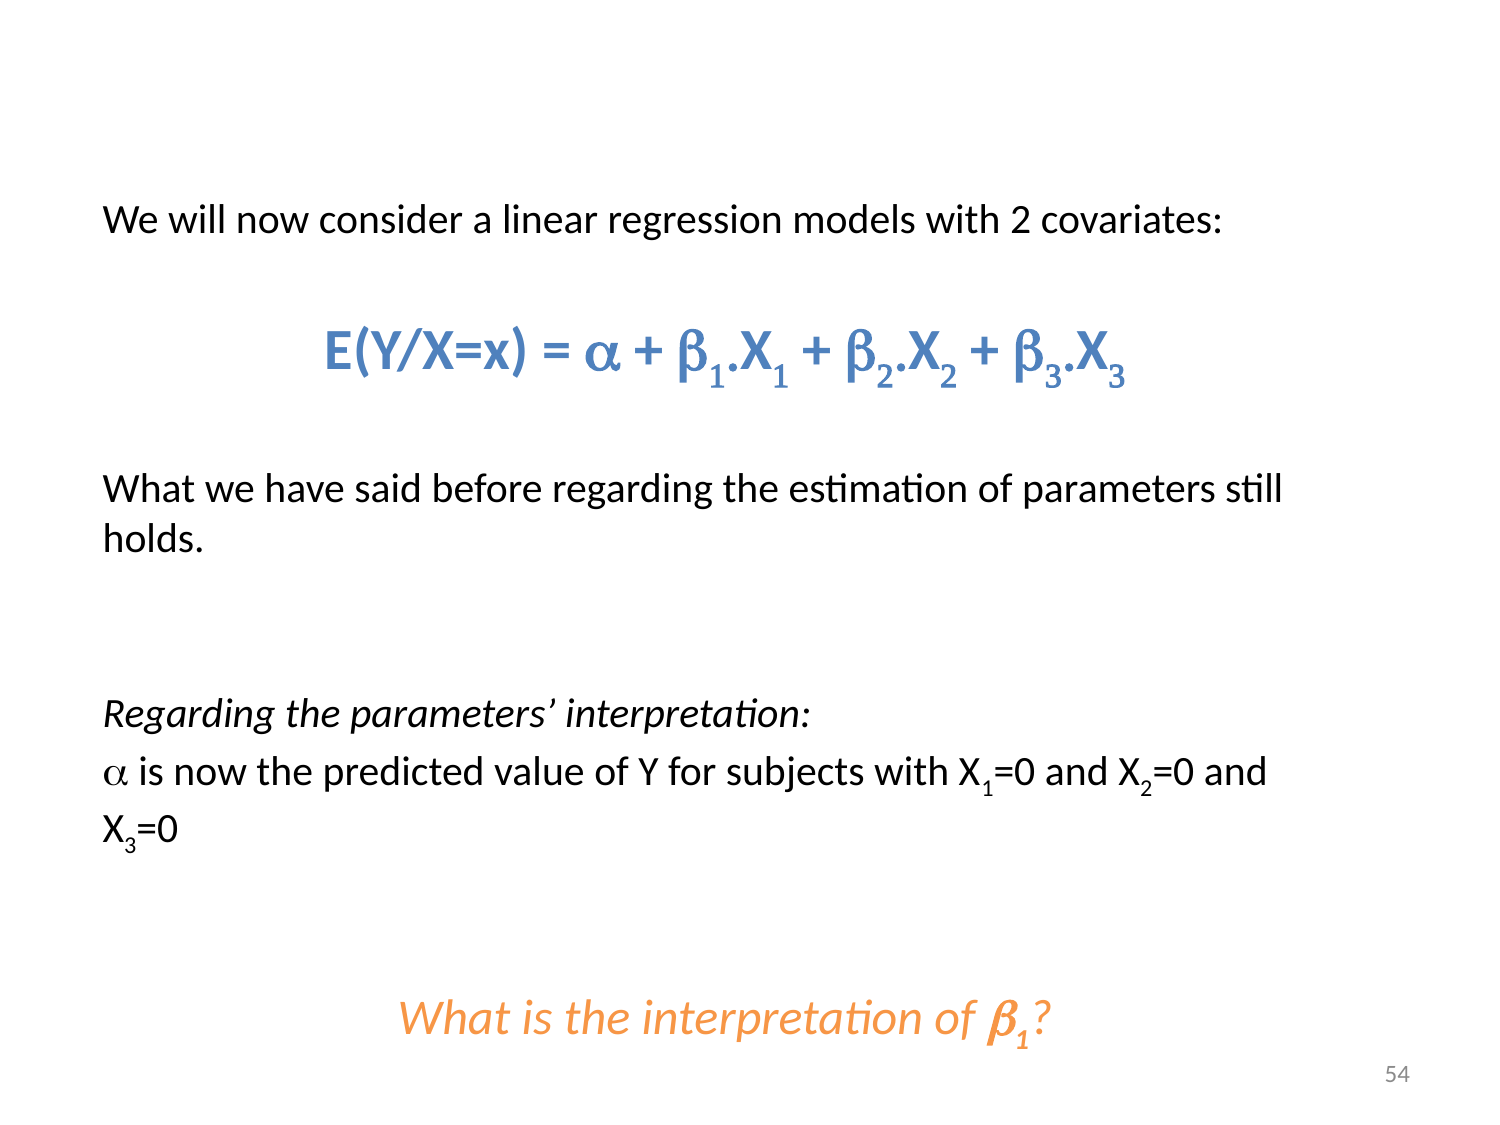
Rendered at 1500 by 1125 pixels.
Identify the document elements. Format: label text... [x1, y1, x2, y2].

slide_number 54 [1074, 1042, 1425, 1103]
list We will now consider a linear regression models with 2 covariates: E(Y/X=x) = a + b1.X1 + b2.X2 + b3.X3 What we have said before regarding the estimation of parameters still holds. Regarding the parameters’ interpretation: a is now the predicted value of Y for subjects with X1=0 and X2=0 and X3=0 What is the interpretation of b1? [87, 183, 1363, 1080]
